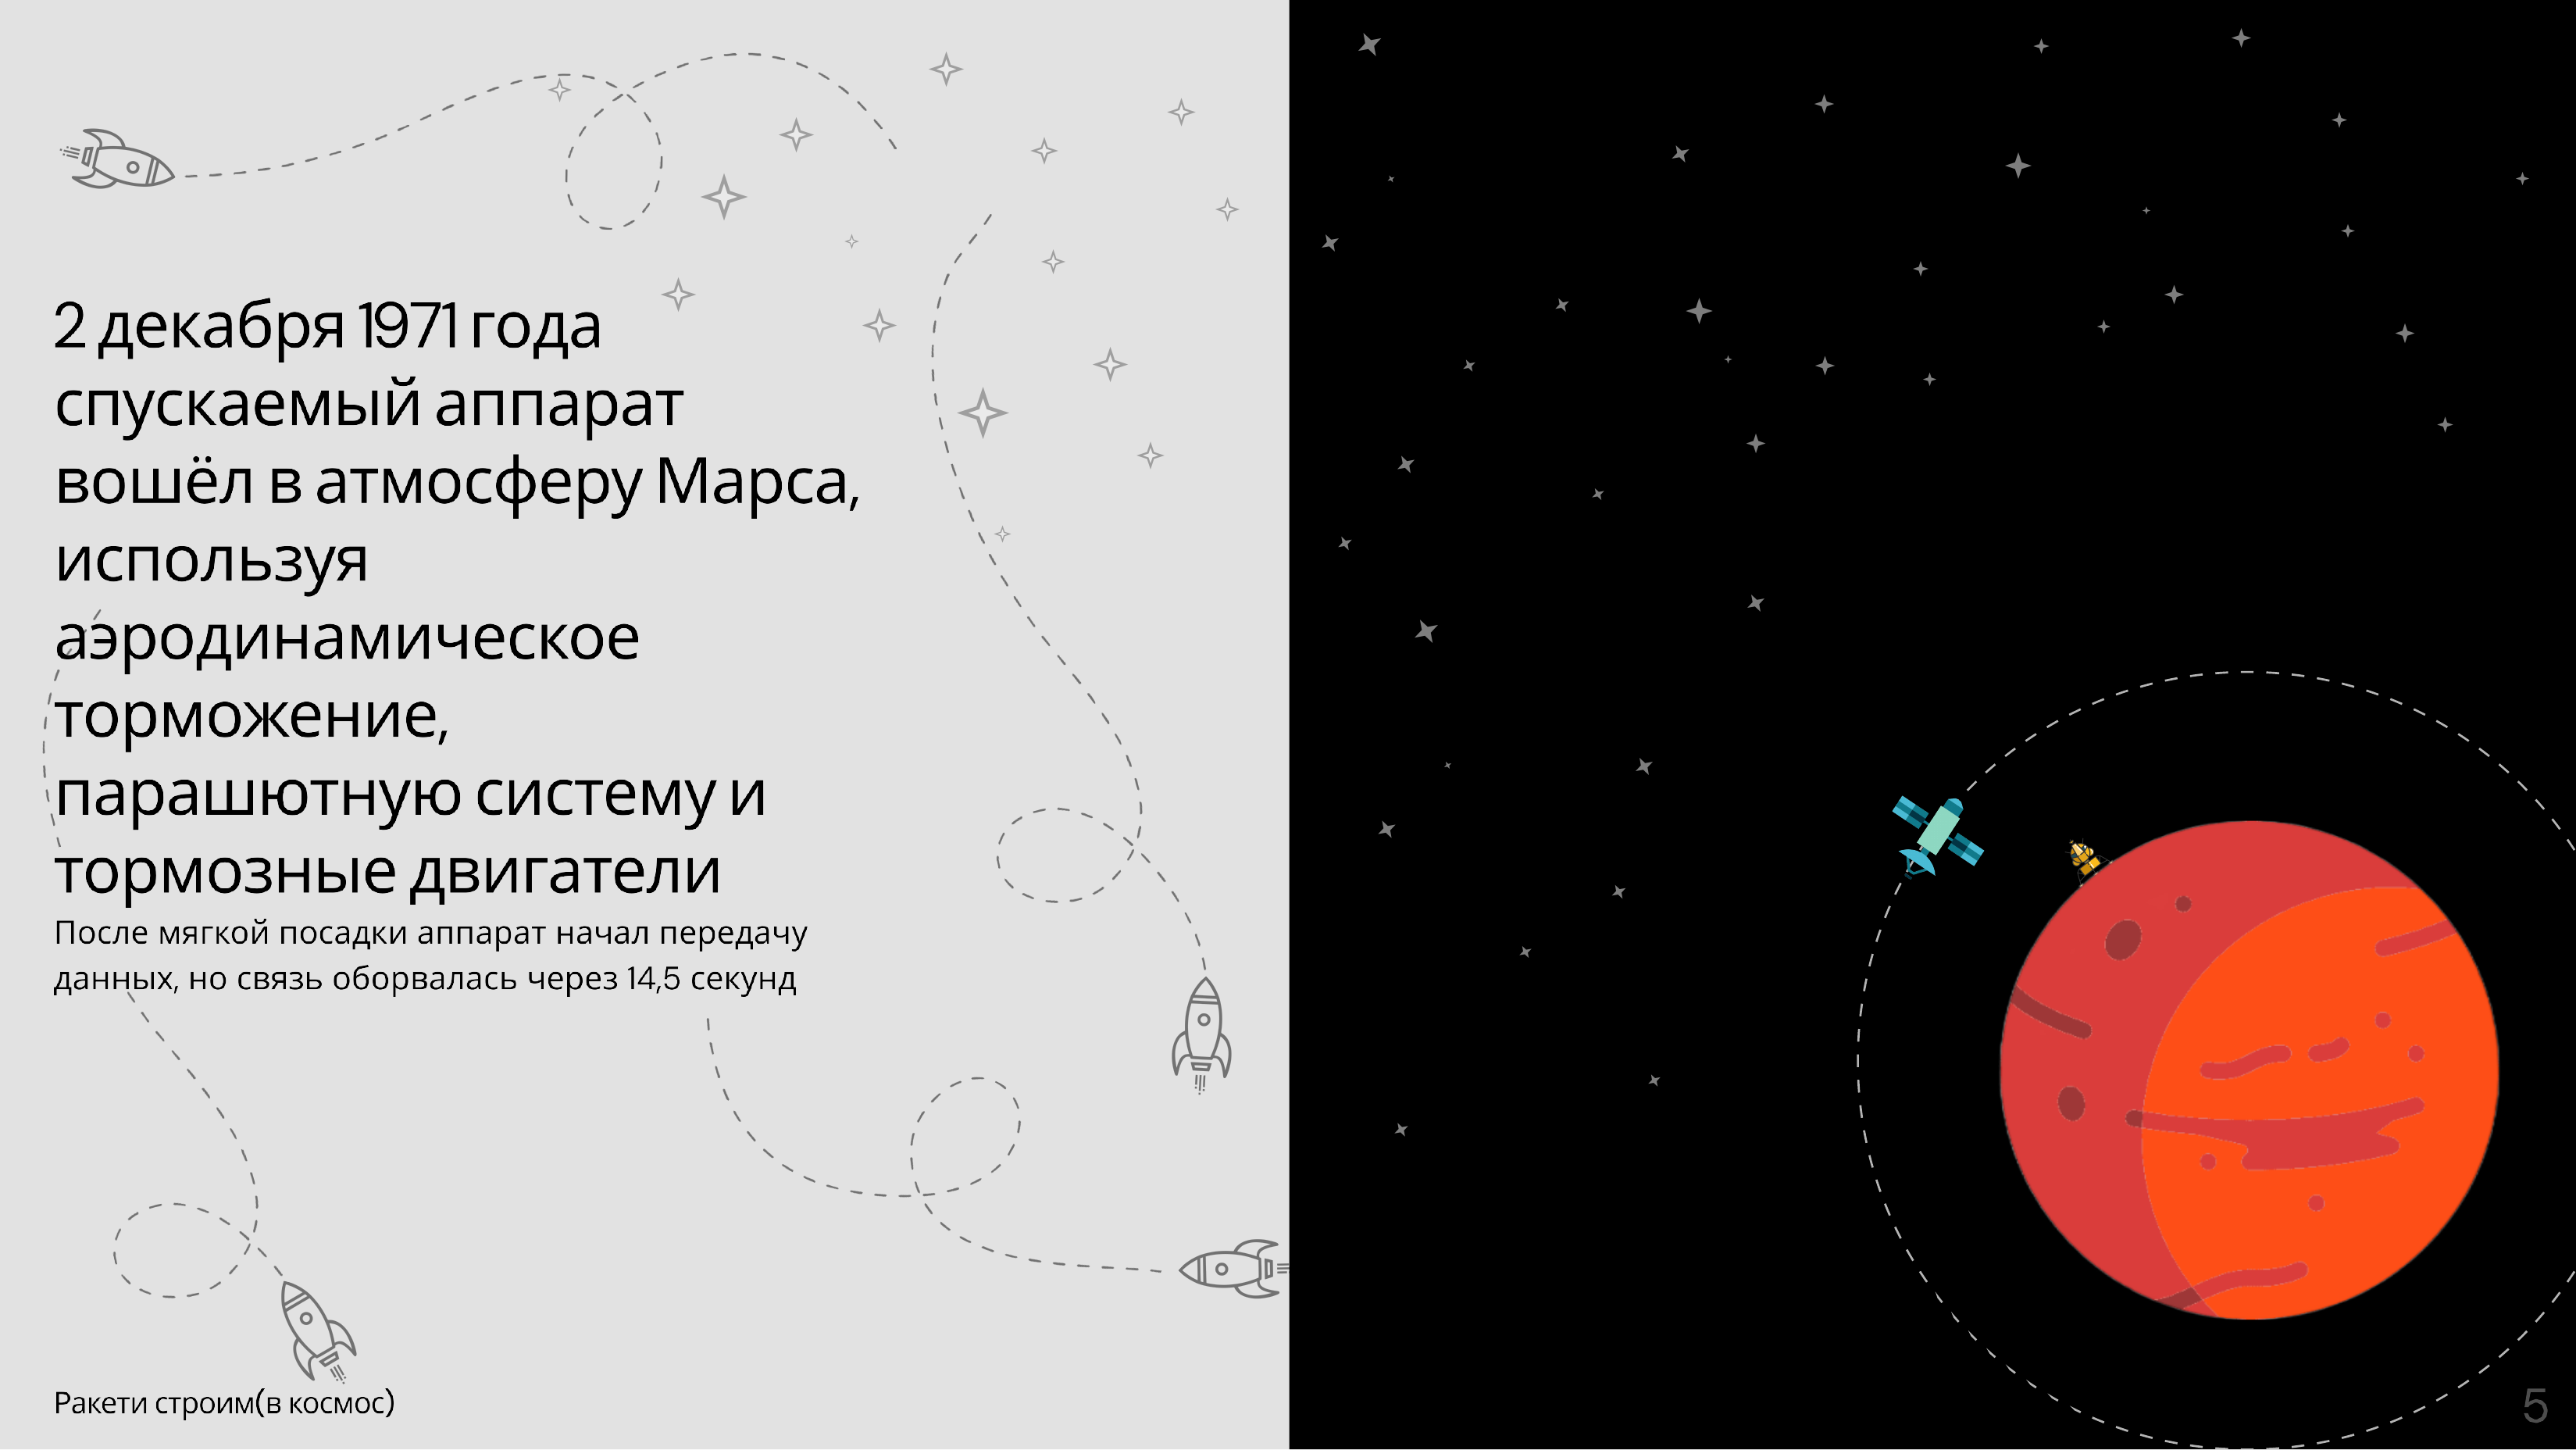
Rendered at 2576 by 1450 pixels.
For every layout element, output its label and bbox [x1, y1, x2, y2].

text_box [0, 0, 2576, 1450]
